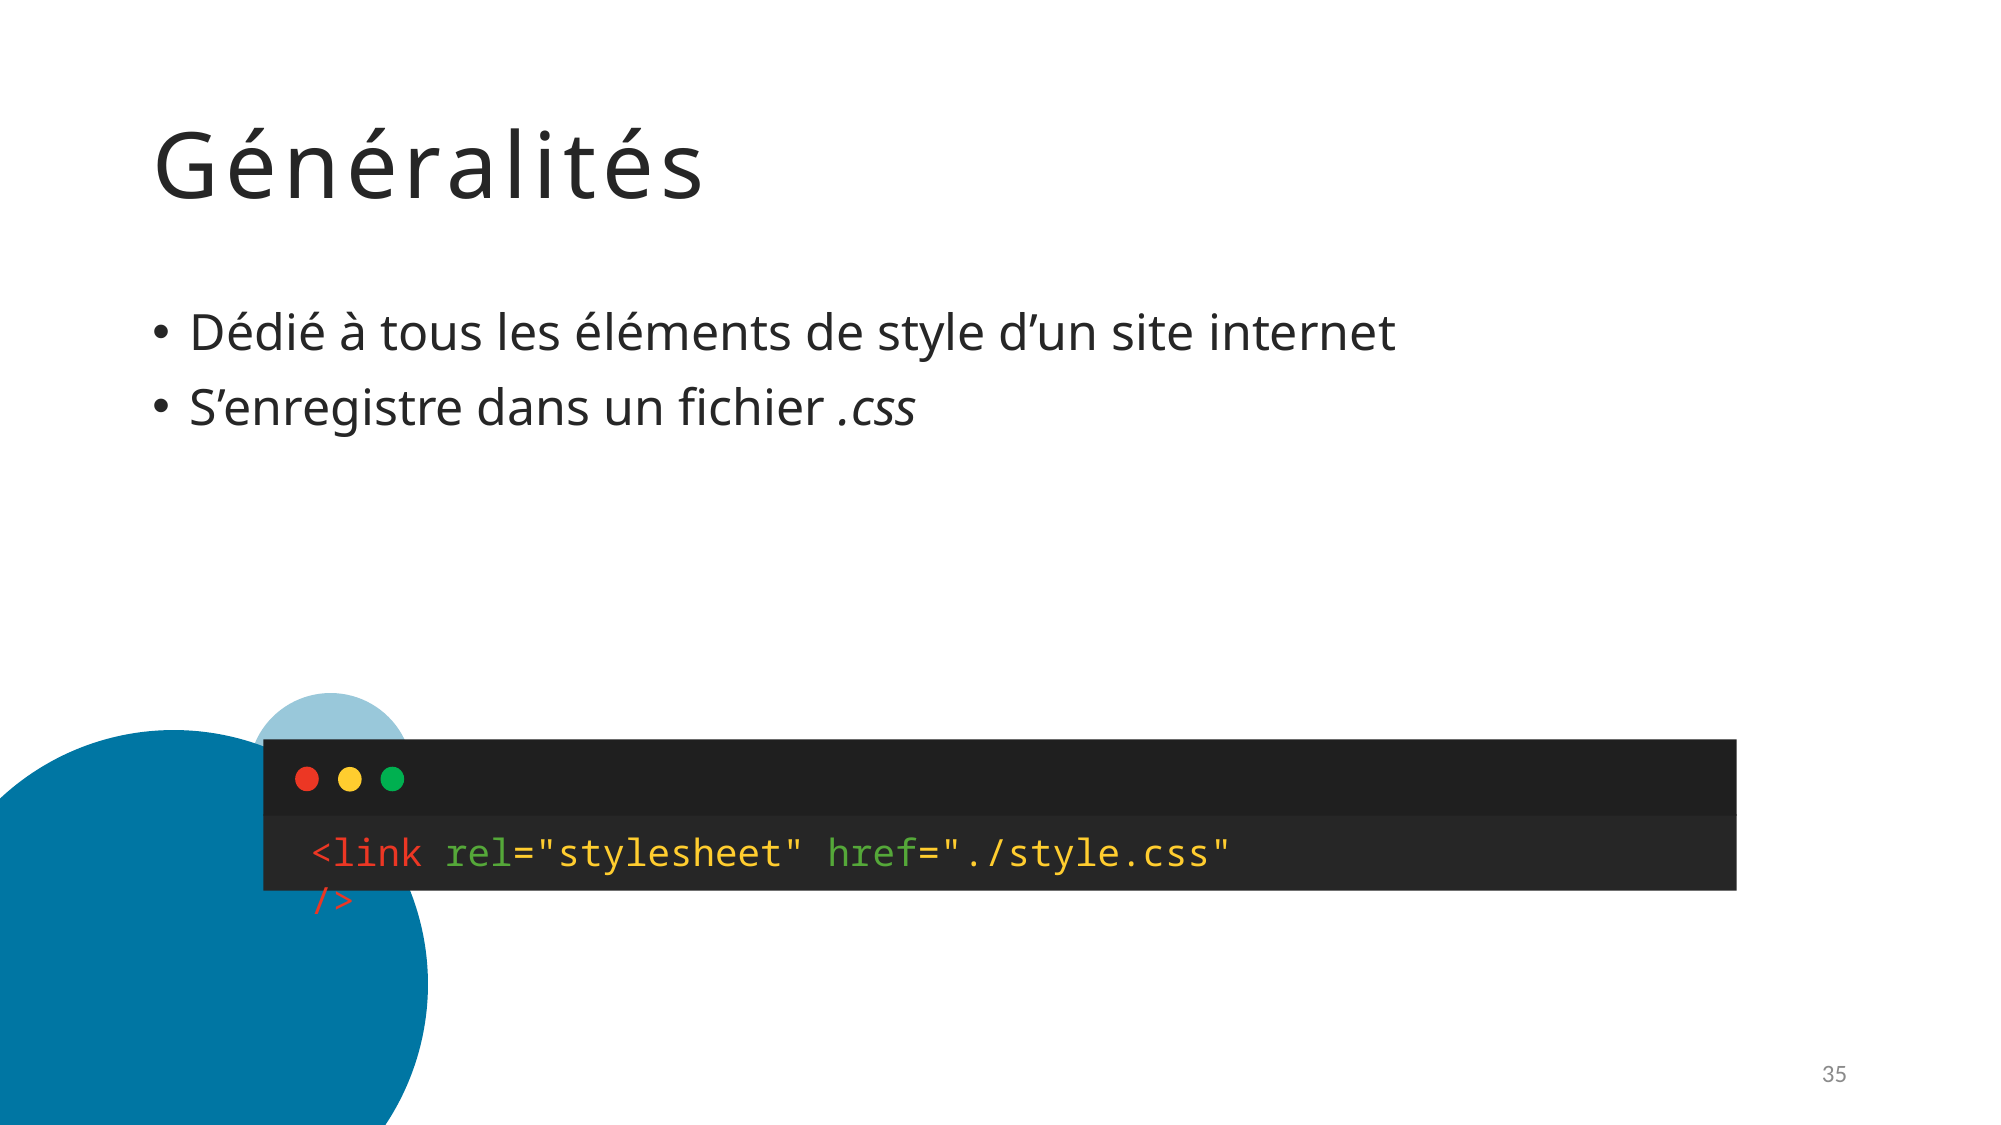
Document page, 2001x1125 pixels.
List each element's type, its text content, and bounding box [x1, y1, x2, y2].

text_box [263, 739, 1737, 891]
text_box [254, 691, 406, 744]
slide_number 35 [1412, 1042, 1863, 1103]
text_box [0, 729, 430, 1125]
title Généralités [137, 59, 1863, 278]
list Dédié à tous les éléments de style d’un site internet S’enregistre dans un fichier .css [137, 299, 1863, 499]
